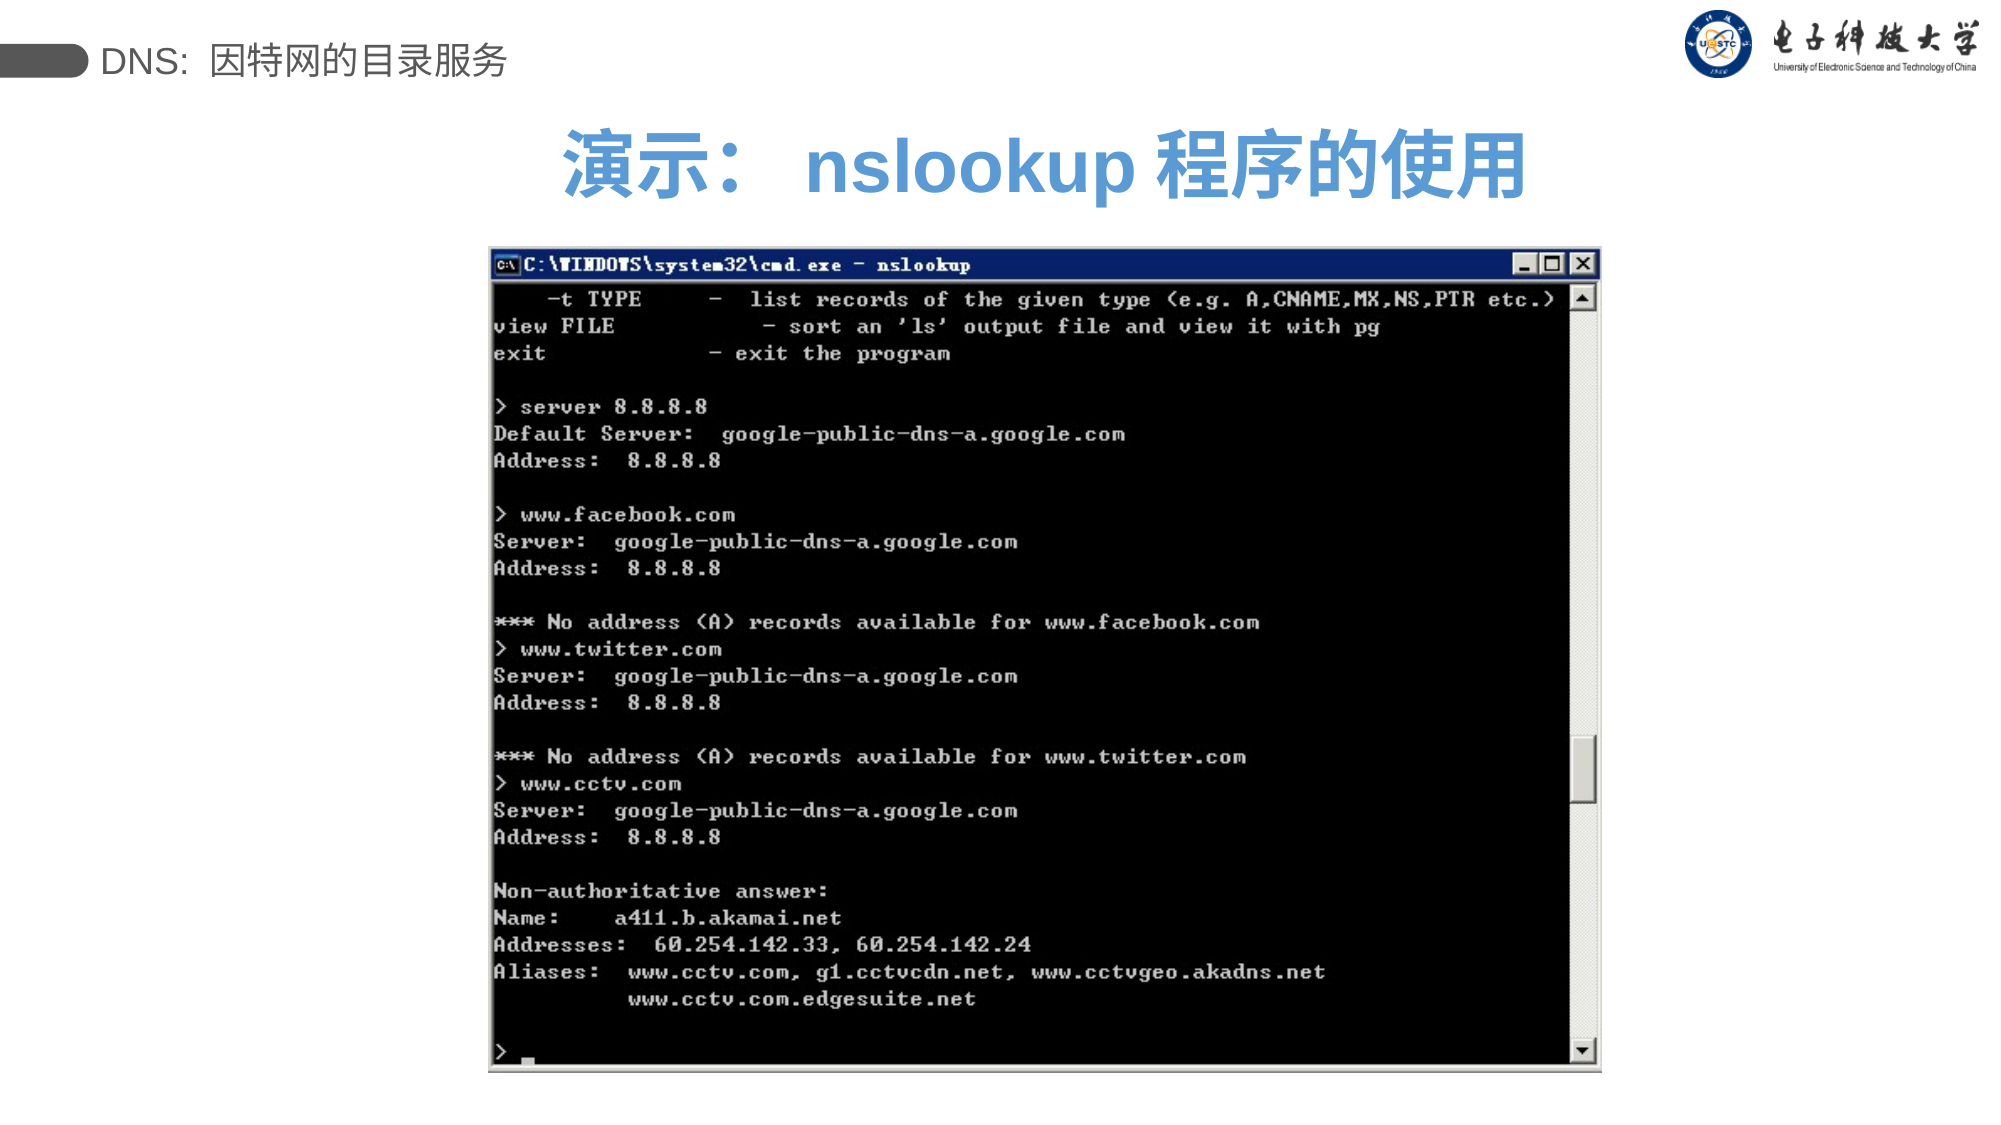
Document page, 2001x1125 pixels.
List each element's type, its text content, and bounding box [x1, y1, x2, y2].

text_box DNS: 因特网的目录服务 [100, 28, 807, 91]
picture [488, 246, 1602, 1073]
picture [1685, 10, 1979, 78]
